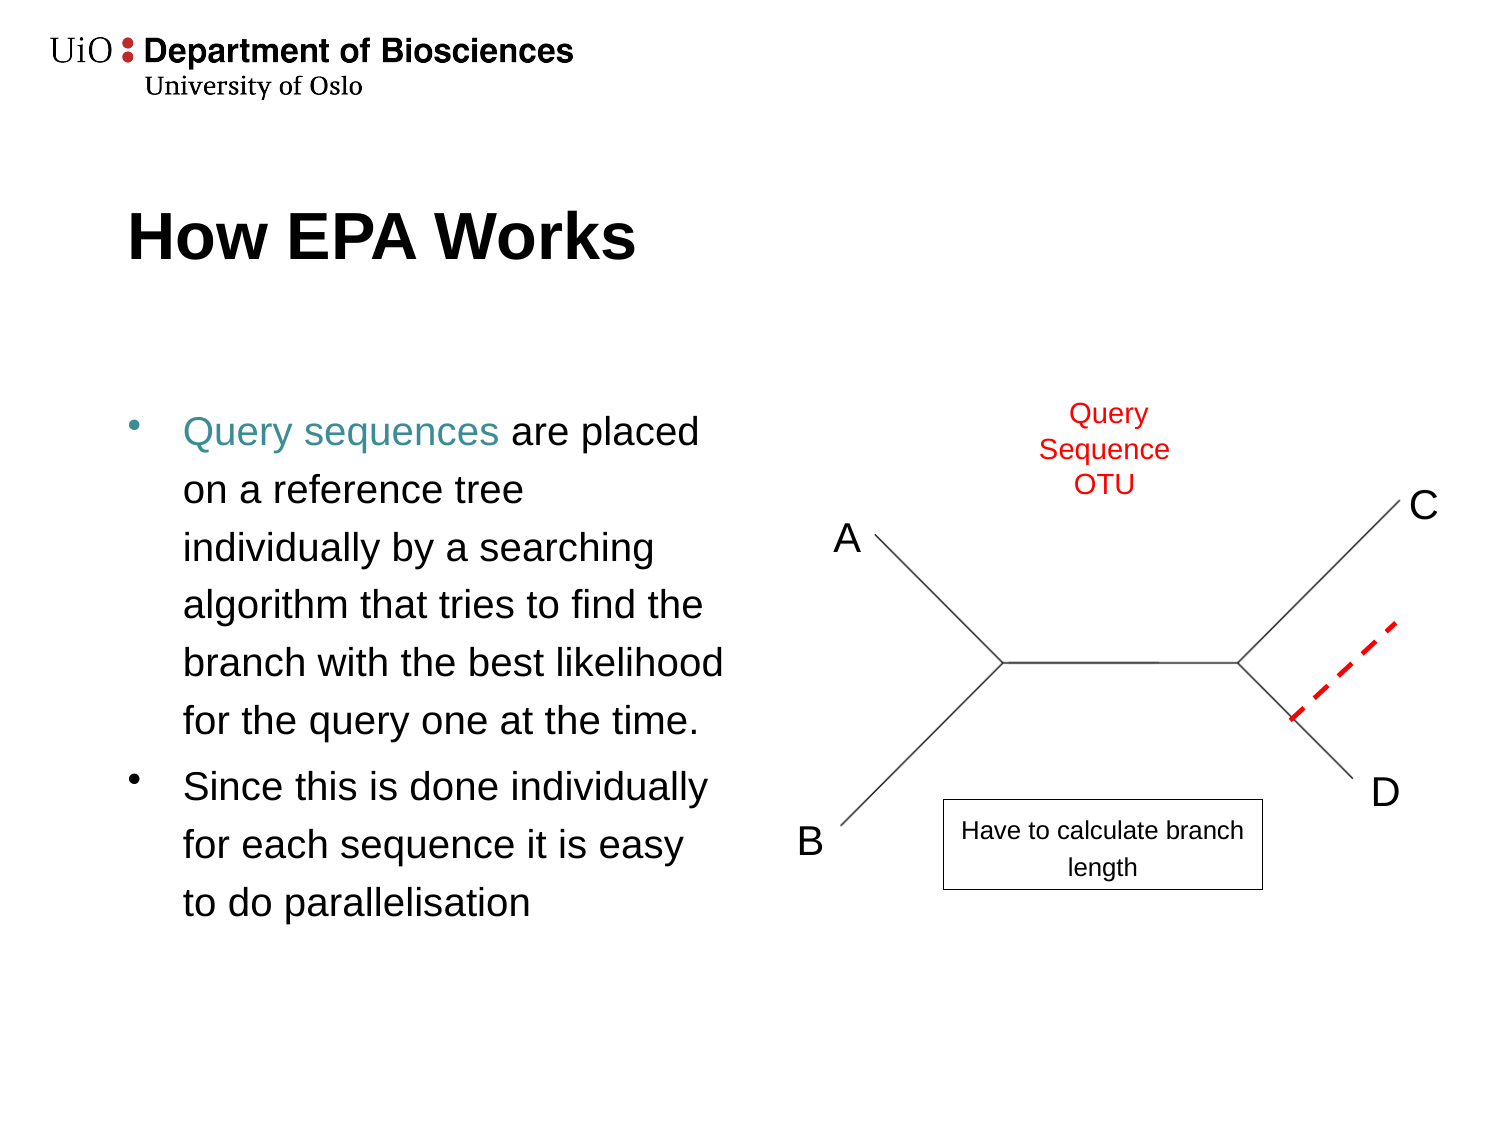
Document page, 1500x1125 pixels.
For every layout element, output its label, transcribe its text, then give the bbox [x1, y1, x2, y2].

text_box B [781, 806, 822, 871]
title How EPA Works [112, 101, 1388, 364]
text_box Have to calculate branch length [943, 851, 1263, 890]
picture [50, 37, 573, 100]
text_box Query Sequence OTU [1011, 387, 1207, 472]
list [813, 474, 1415, 844]
text_box C [1394, 470, 1435, 535]
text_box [1289, 622, 1396, 721]
list Query sequences are placed on a reference tree individually by a searching algorithm that tries to find the branch with the best likelihood for the query one at the time. Since this is done individually for each sequence it is easy to do parallelisation [112, 388, 741, 989]
